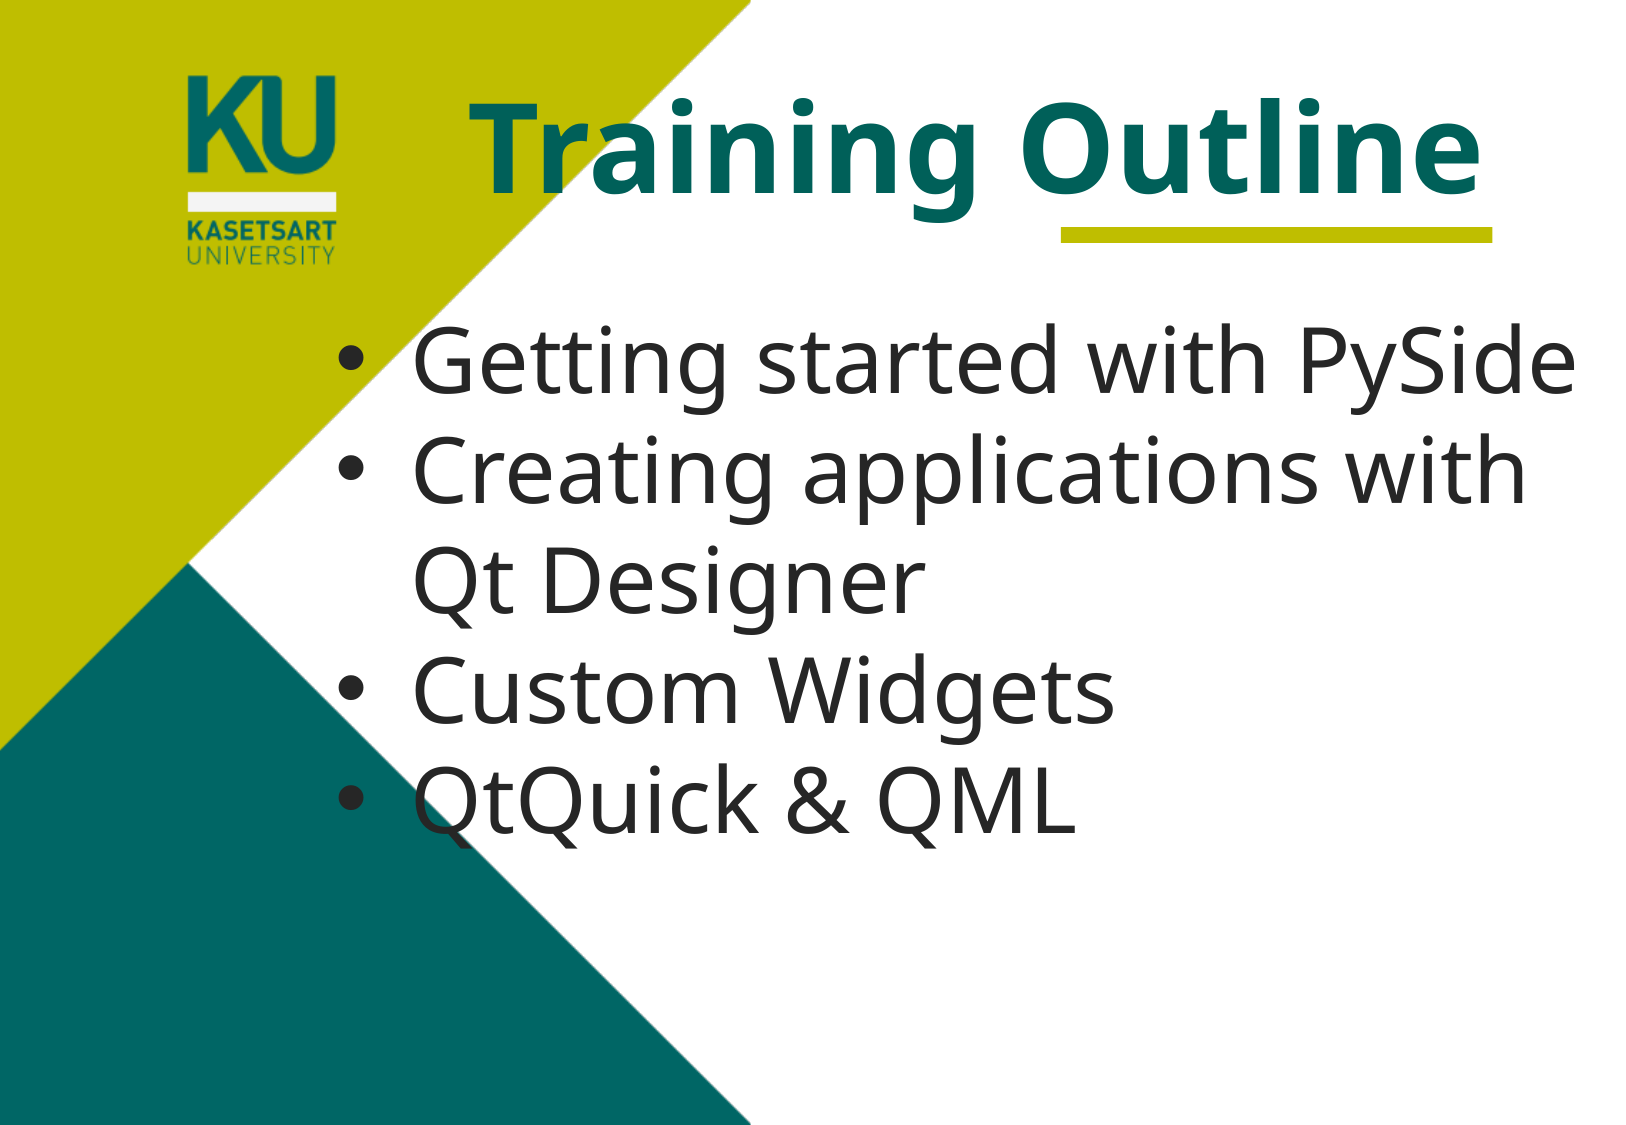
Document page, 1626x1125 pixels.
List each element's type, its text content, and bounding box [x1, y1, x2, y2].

picture [0, 0, 751, 1125]
text_box Getting started with PySide Creating applications with Qt Designer Custom Widgets QtQuick & QML [751, 294, 1605, 859]
picture [1060, 227, 1493, 243]
text_box Training Outline [751, 61, 1501, 226]
